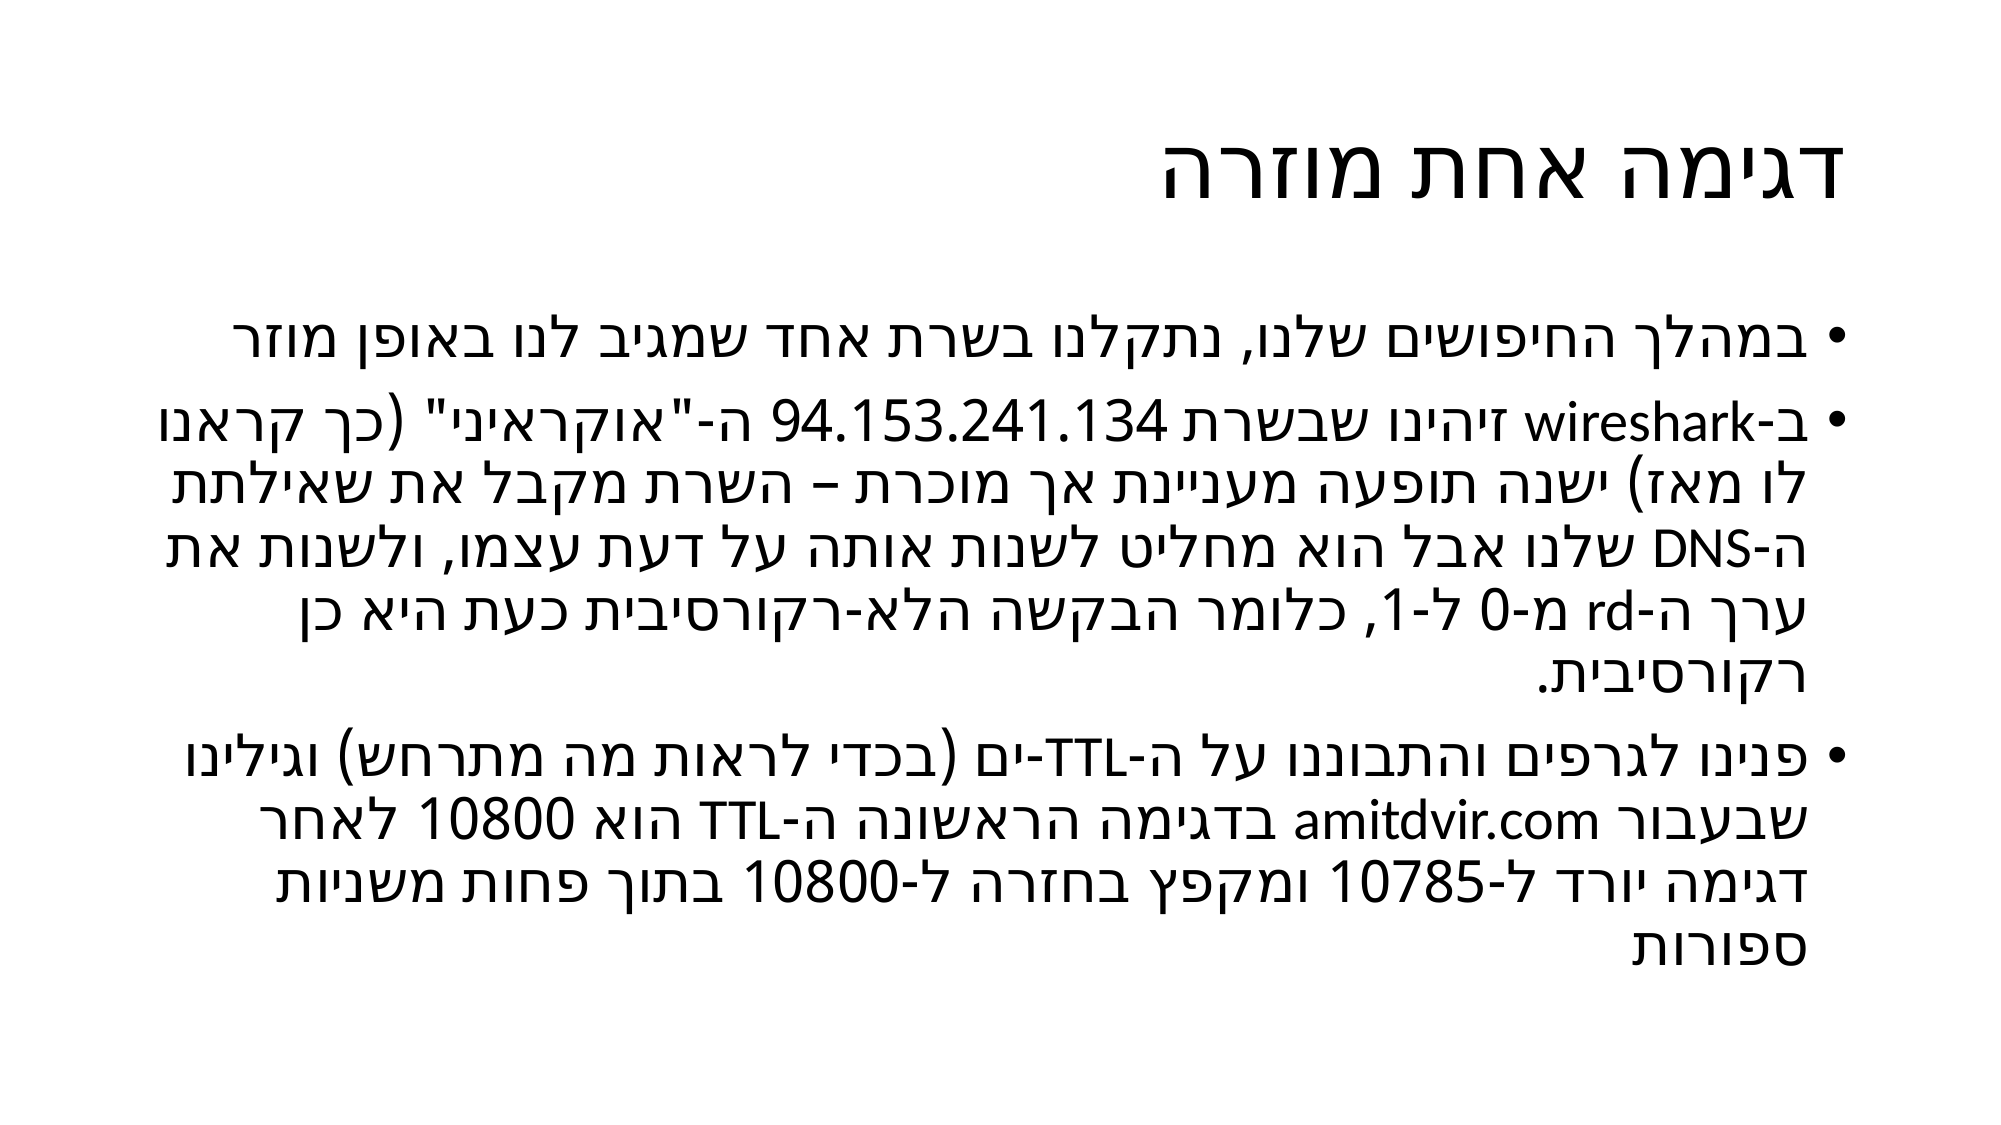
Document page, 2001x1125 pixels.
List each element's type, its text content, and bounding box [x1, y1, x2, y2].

title דגימה אחת מוזרה [137, 59, 1863, 278]
list במהלך החיפושים שלנו, נתקלנו בשרת אחד שמגיב לנו באופן מוזר ב-wireshark זיהינו שבשרת 94.153.241.134 ה-"אוקראיני" (כך קראנו לו מאז) ישנה תופעה מעניינת אך מוכרת – השרת מקבל את שאילתת ה-DNS שלנו אבל הוא מחליט לשנות אותה על דעת עצמו, ולשנות את ערך ה-rd מ-0 ל-1, כלומר הבקשה הלא-רקורסיבית כעת היא כן רקורסיבית. פנינו לגרפים והתבוננו על ה-TTL-ים (בכדי לראות מה מתרחש) וגילינו שבעבור amitdvir.com בדגימה הראשונה ה-TTL הוא 10800 לאחר דגימה יורד ל-10785 ומקפץ בחזרה ל-10800 בתוך פחות משניות ספורות [137, 299, 1863, 1014]
